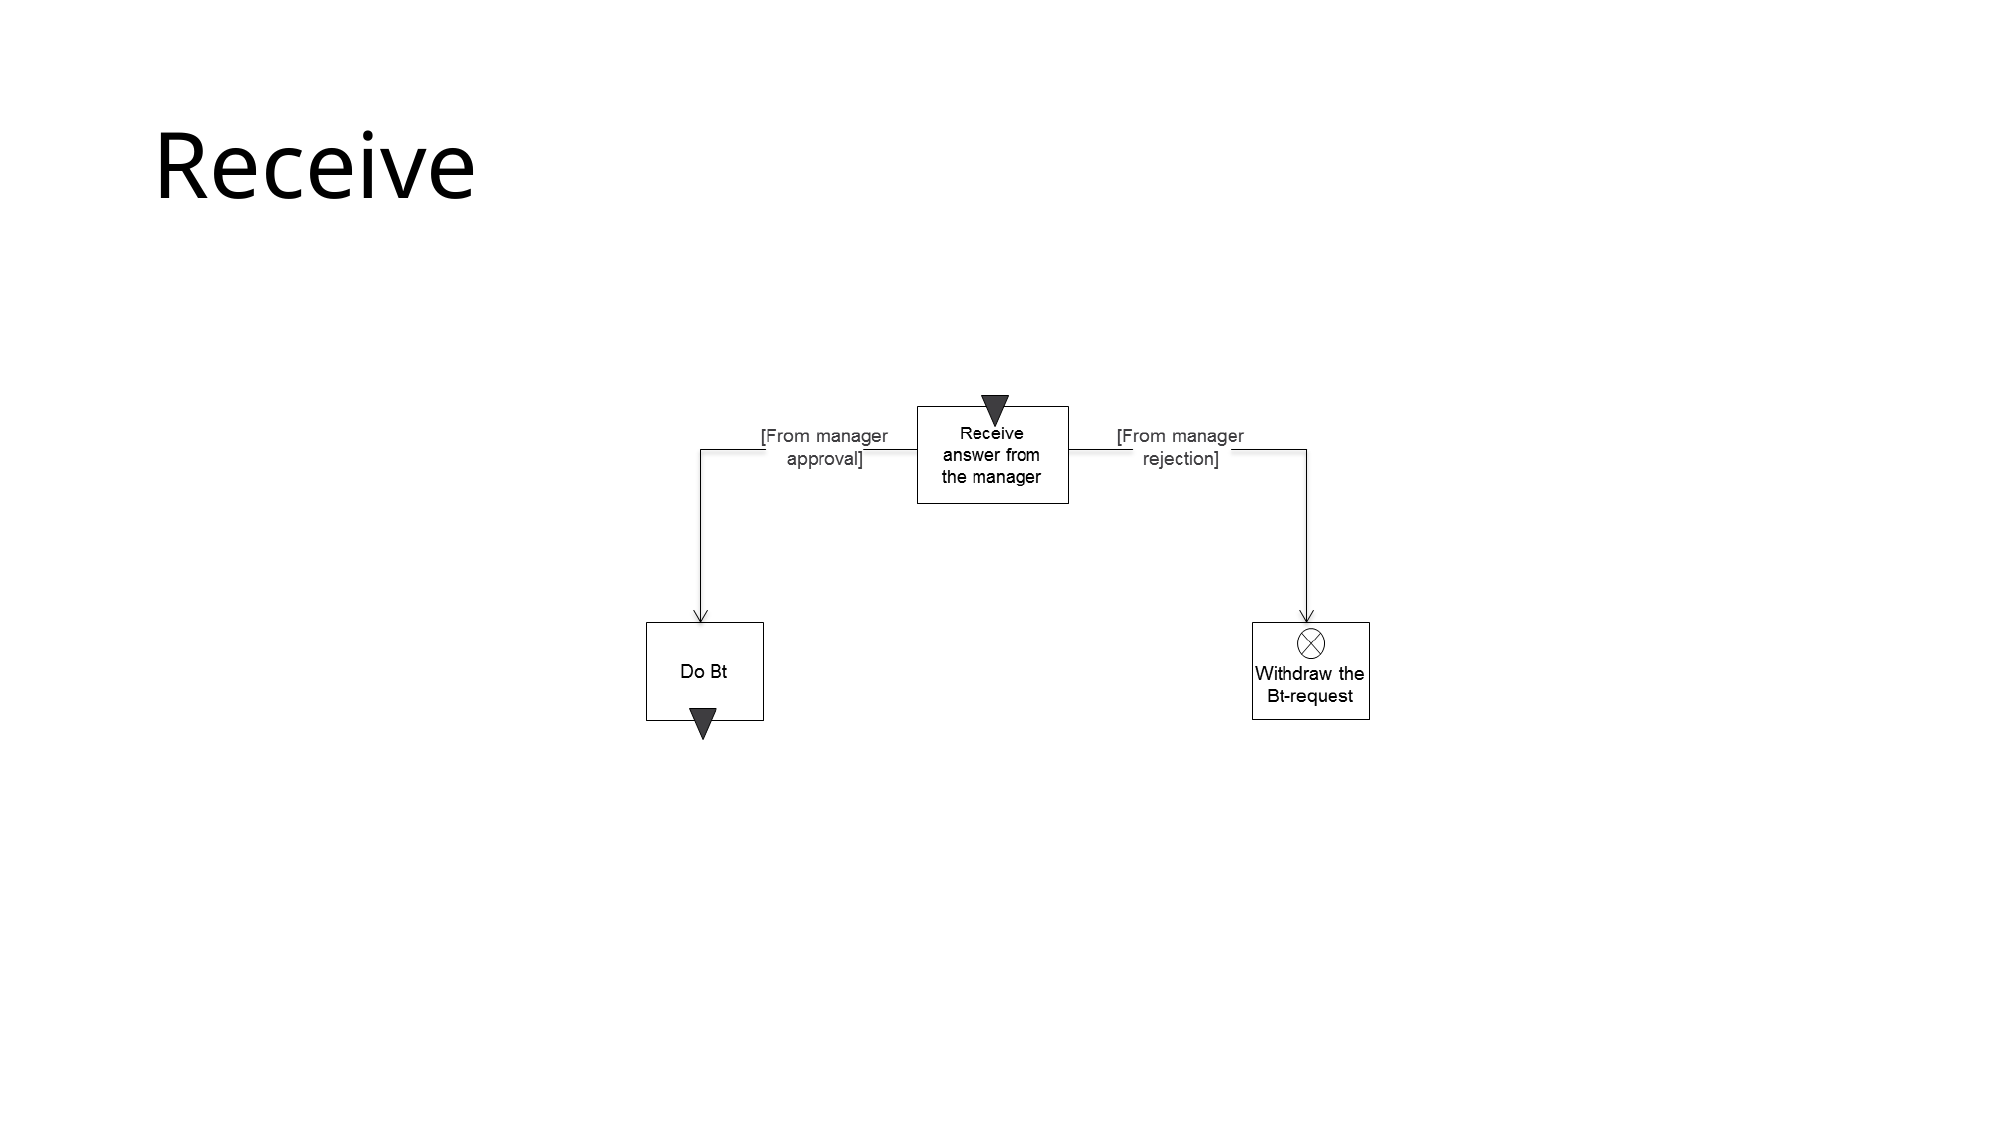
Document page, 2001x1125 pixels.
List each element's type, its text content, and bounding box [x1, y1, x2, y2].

picture [614, 380, 1386, 745]
title Receive [137, 59, 1863, 278]
